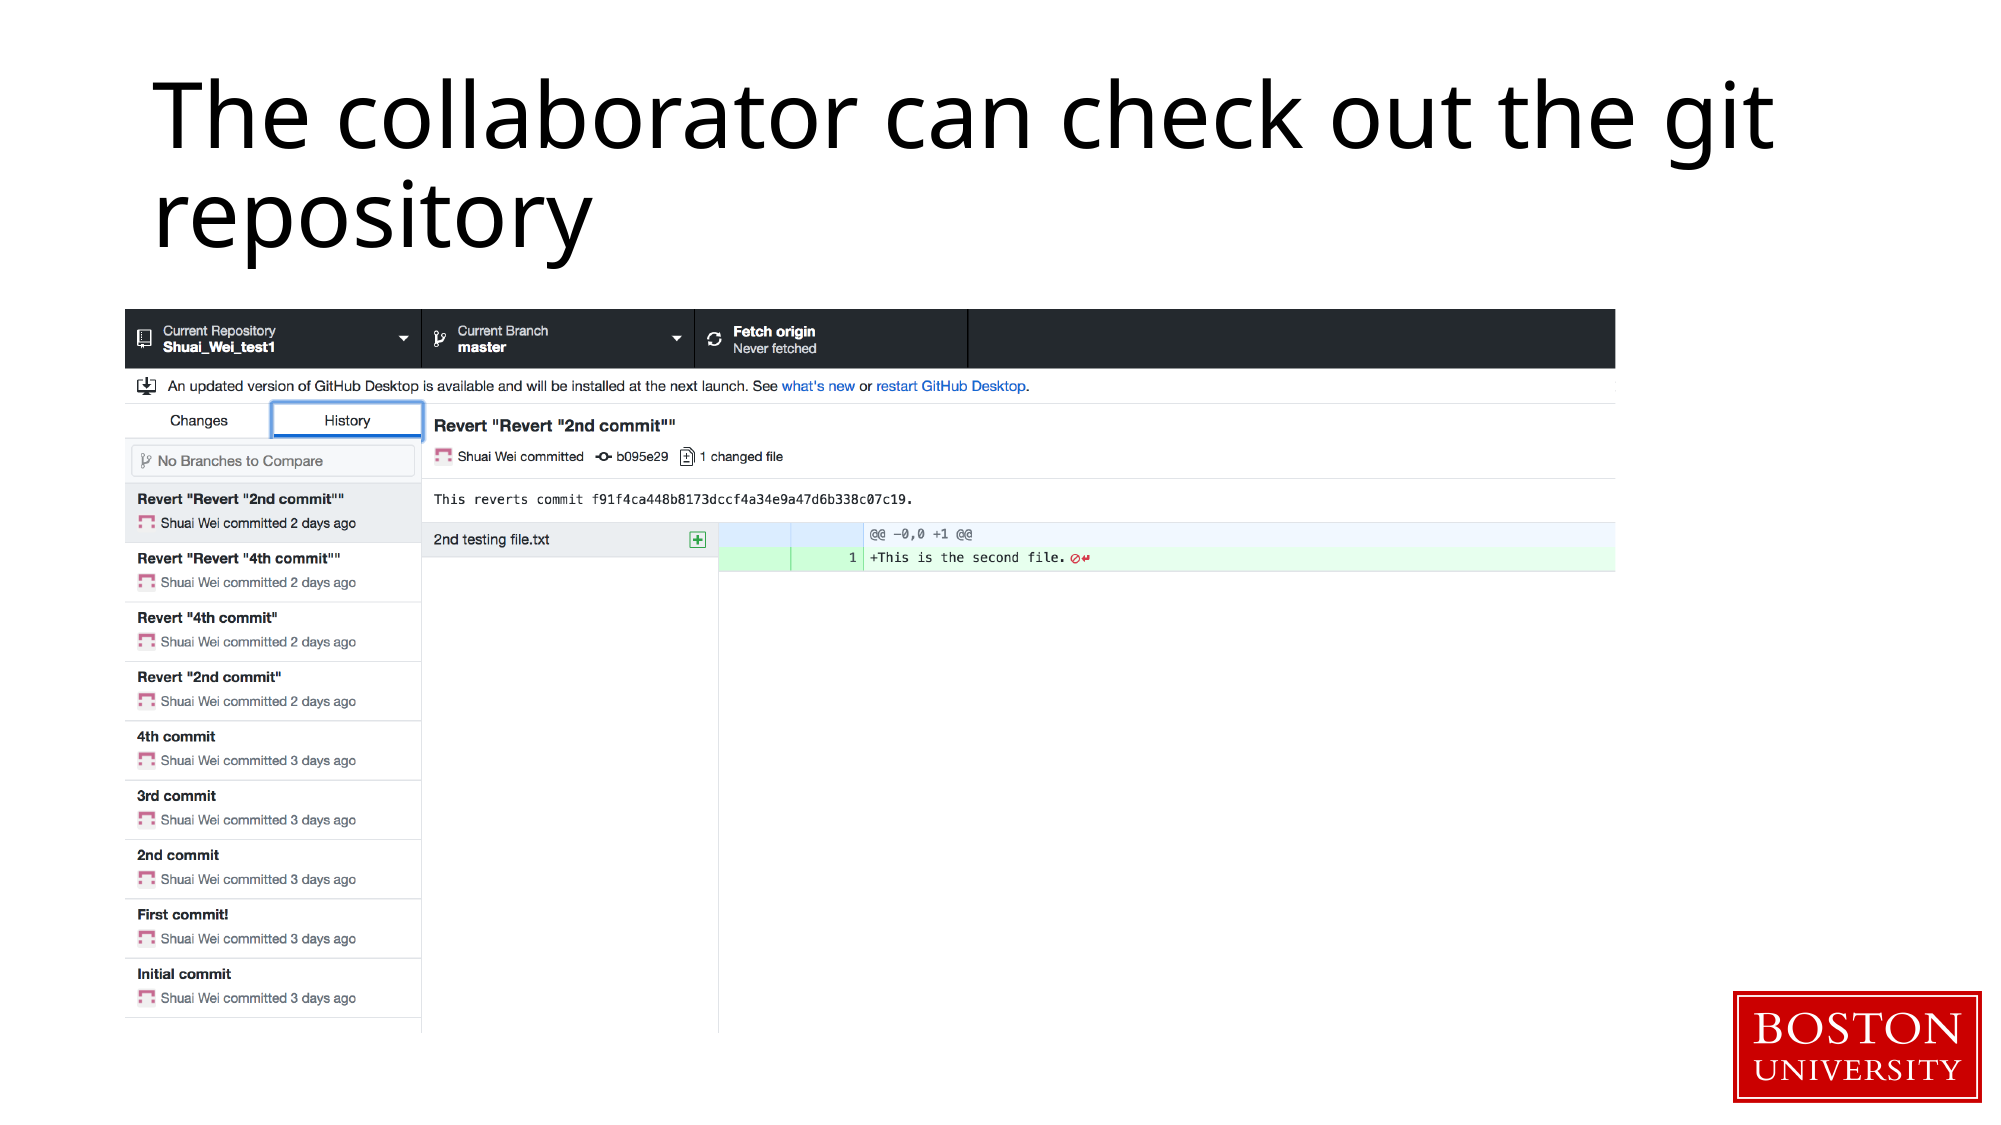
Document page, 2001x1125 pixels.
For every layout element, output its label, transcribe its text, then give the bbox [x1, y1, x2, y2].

title The collaborator can check out the git repository [137, 59, 1863, 278]
picture [1733, 991, 1982, 1103]
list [124, 309, 1616, 1033]
